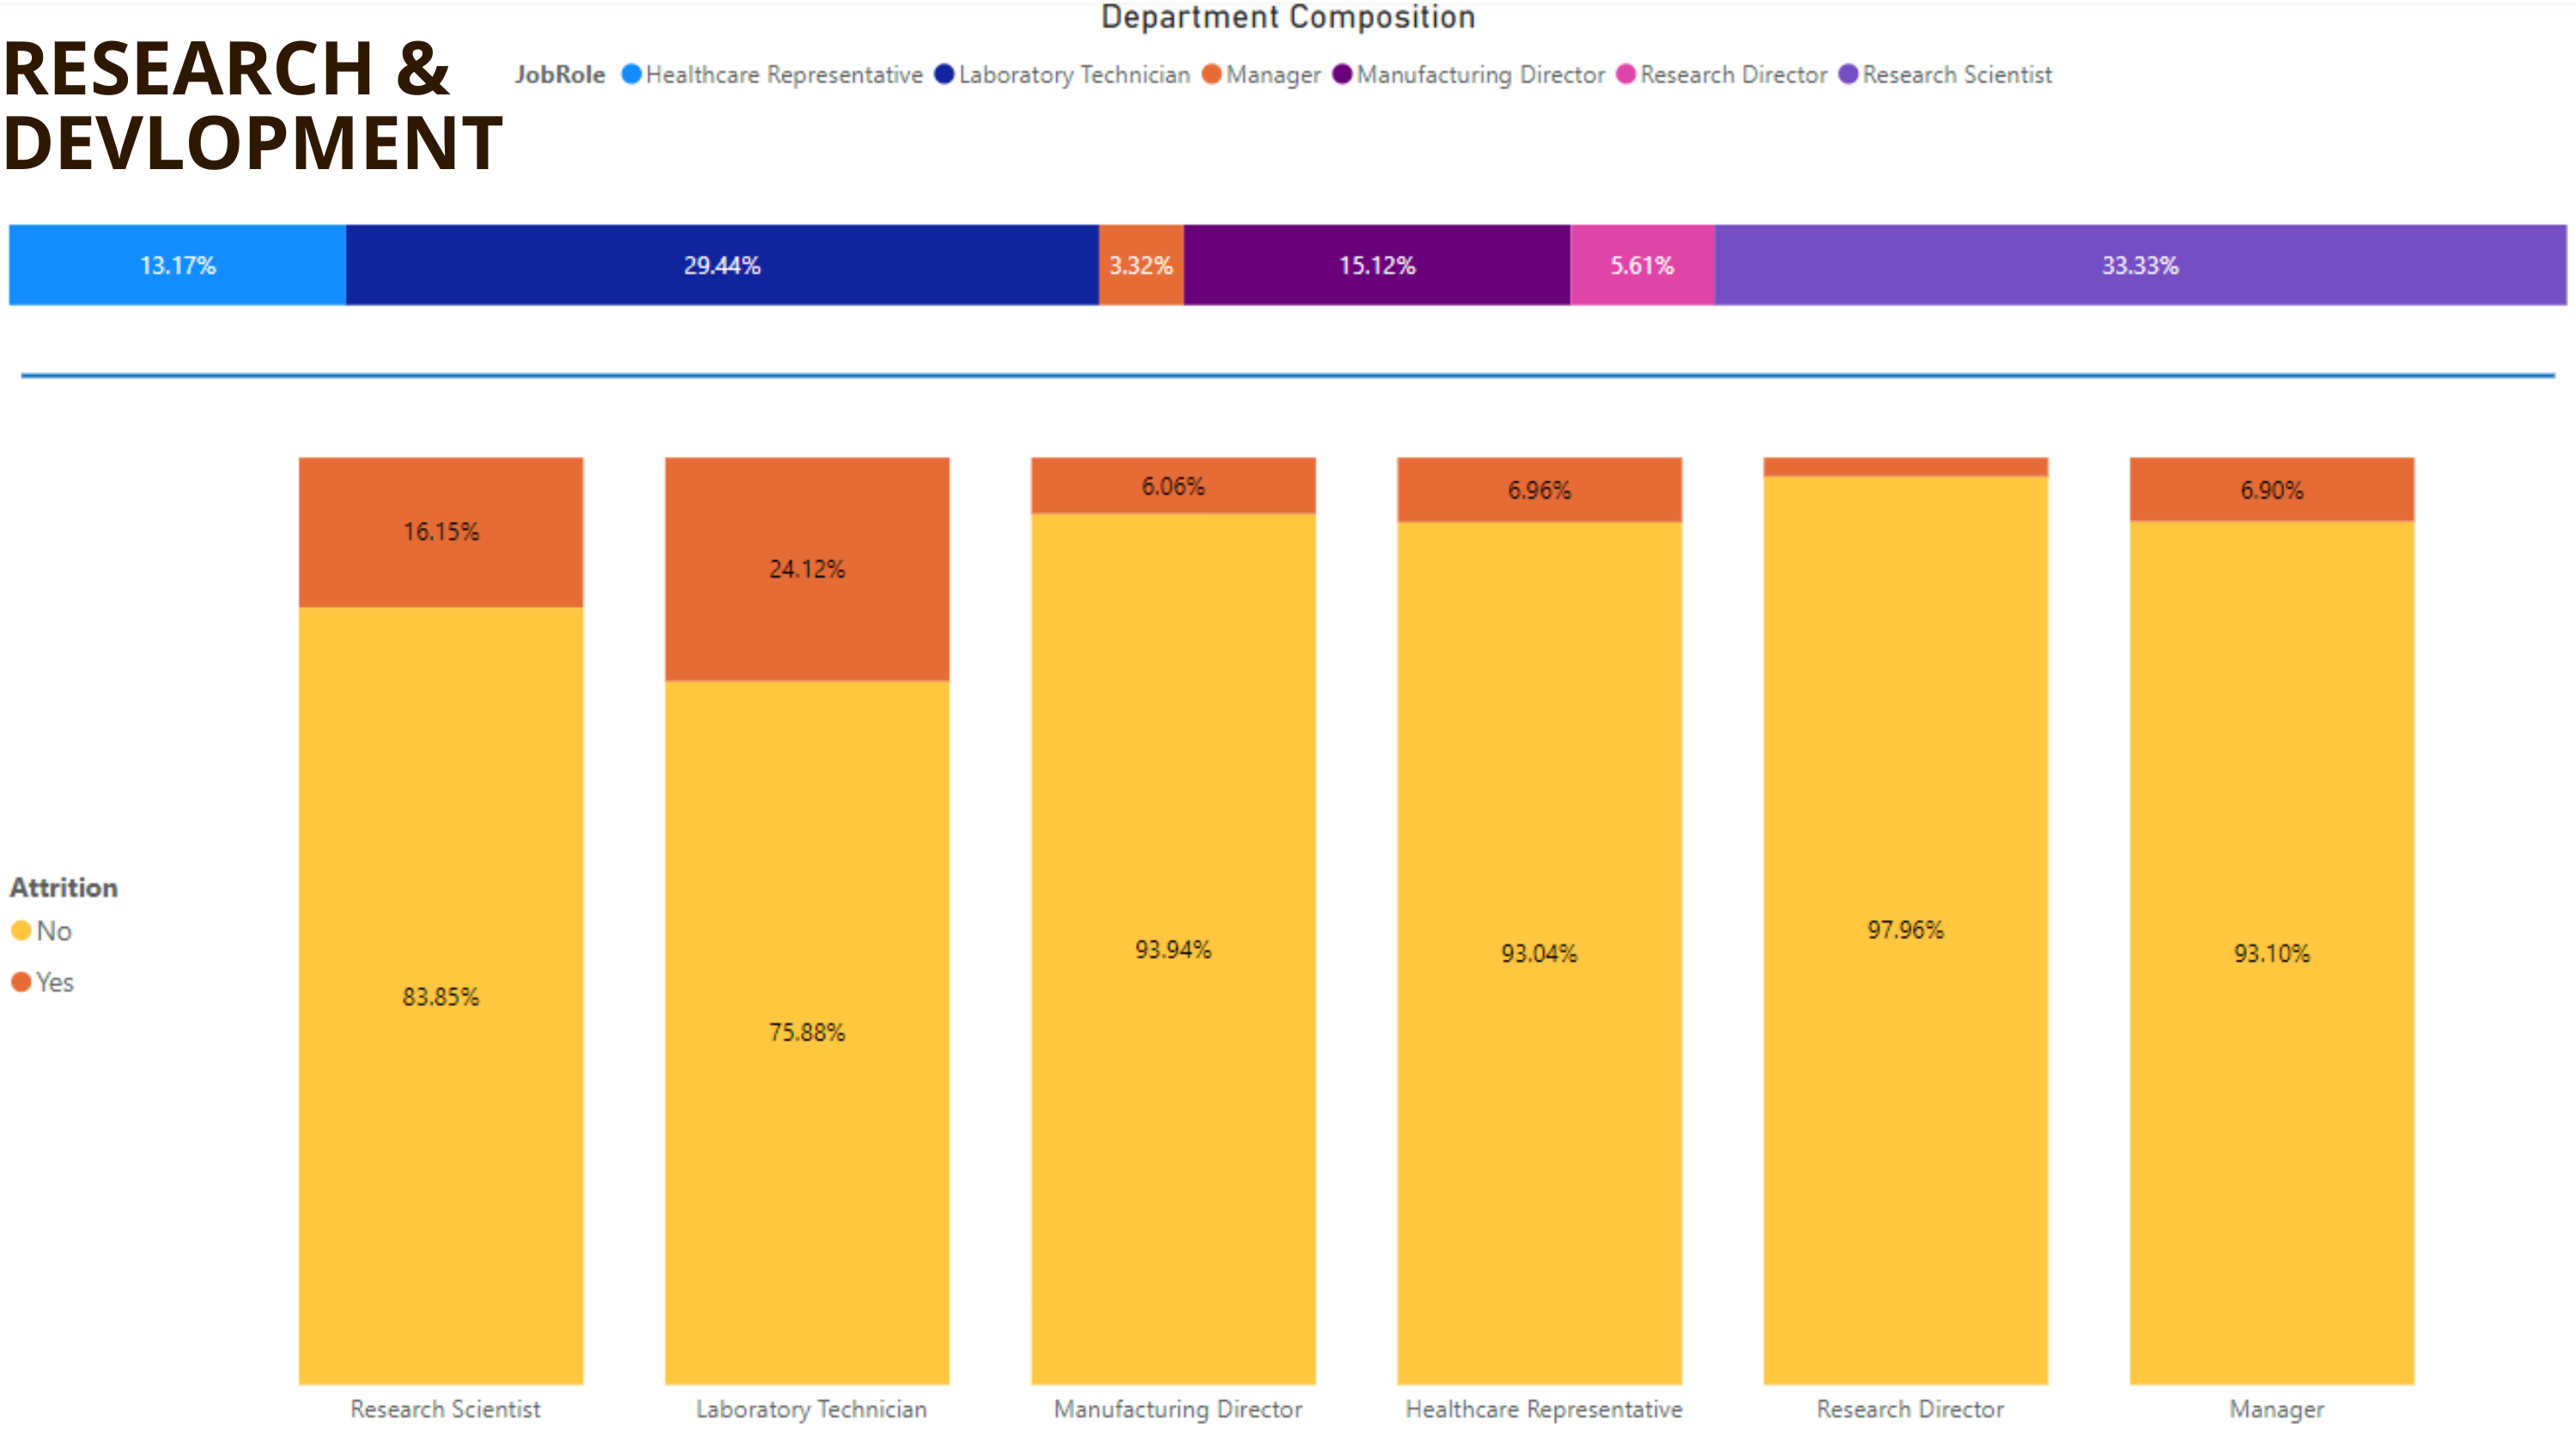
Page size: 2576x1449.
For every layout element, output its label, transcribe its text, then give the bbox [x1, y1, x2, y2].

text_box RESEARCH & DEVLOPMENT [0, 35, 814, 185]
text_box [0, 3, 2576, 1446]
